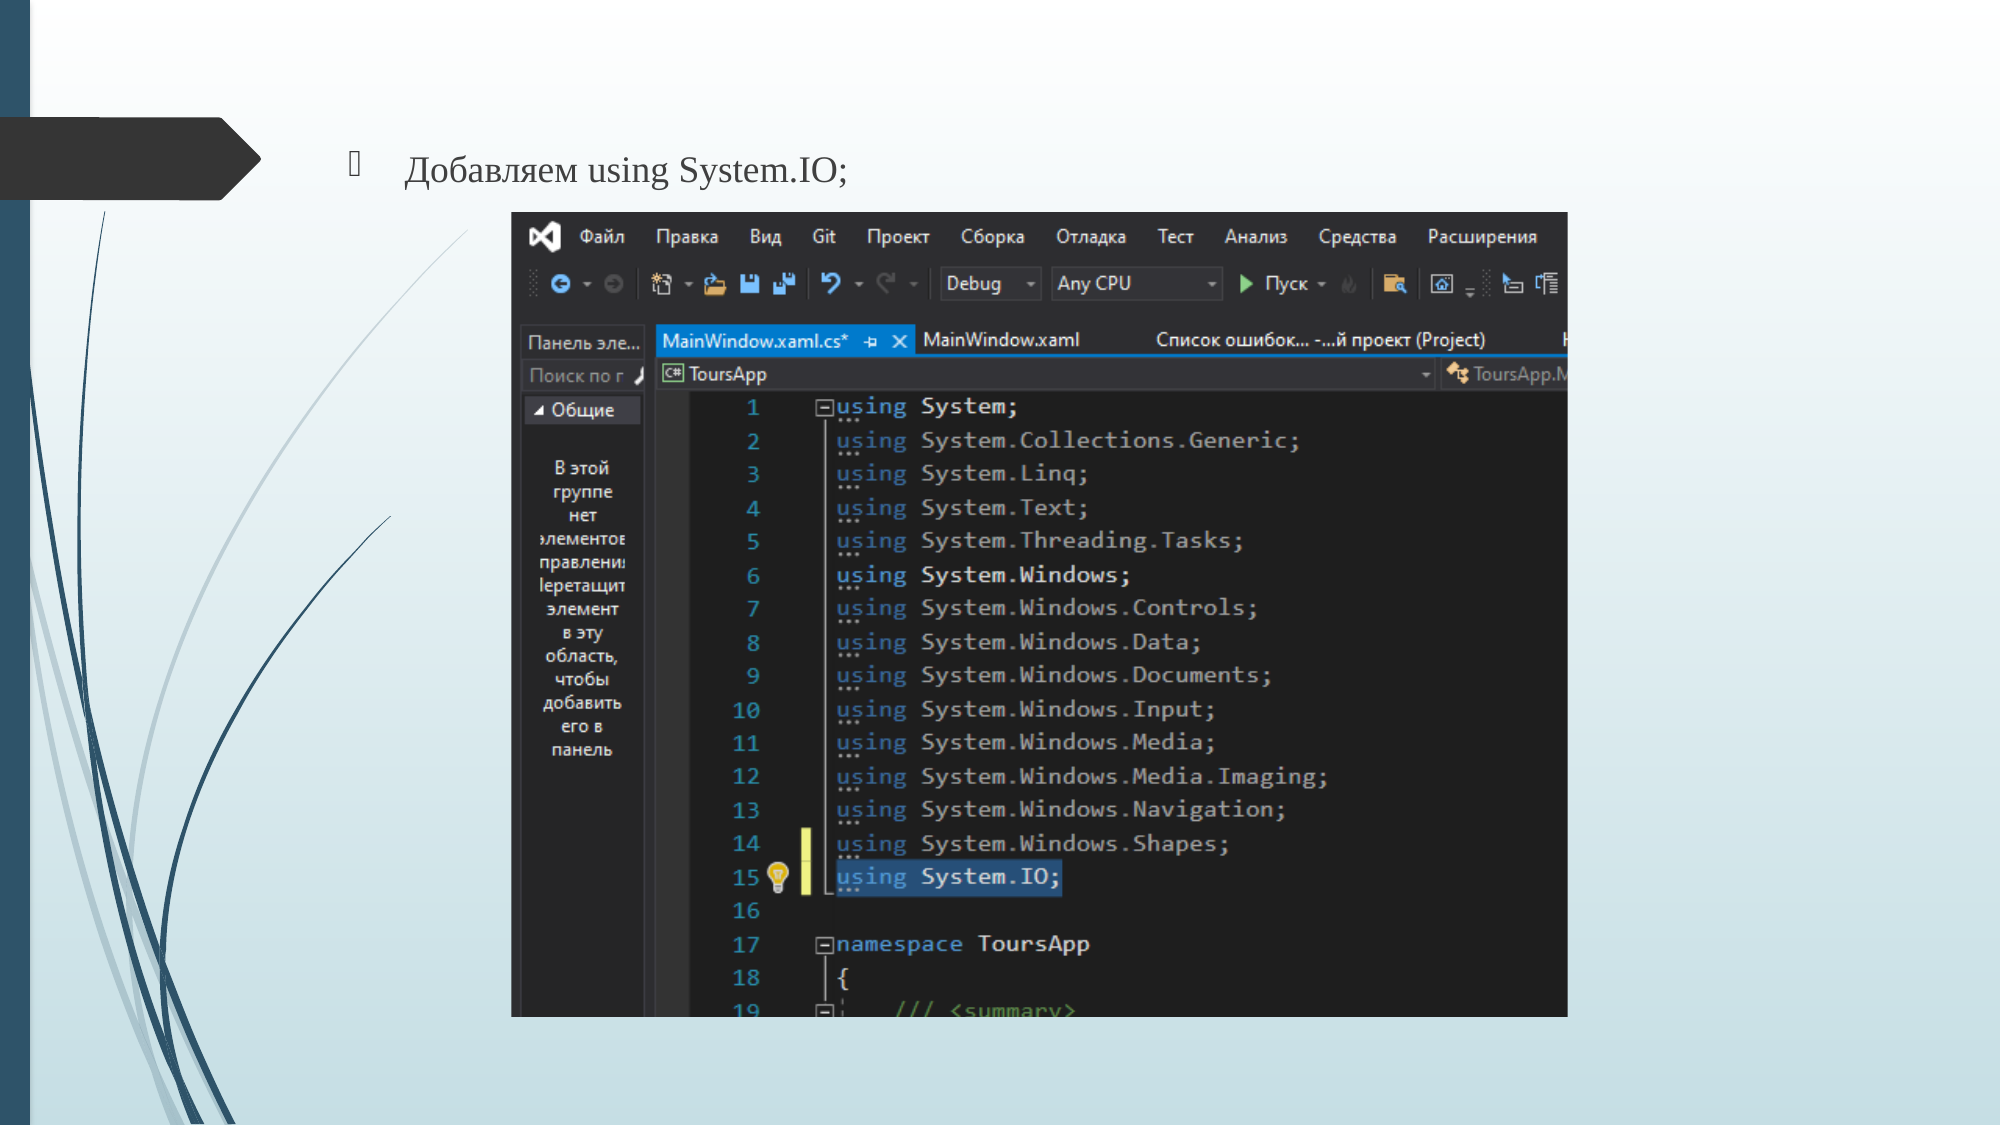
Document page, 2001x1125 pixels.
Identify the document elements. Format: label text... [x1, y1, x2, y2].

list Добавляем using System.IO; [333, 137, 1888, 970]
picture [511, 211, 1568, 1017]
